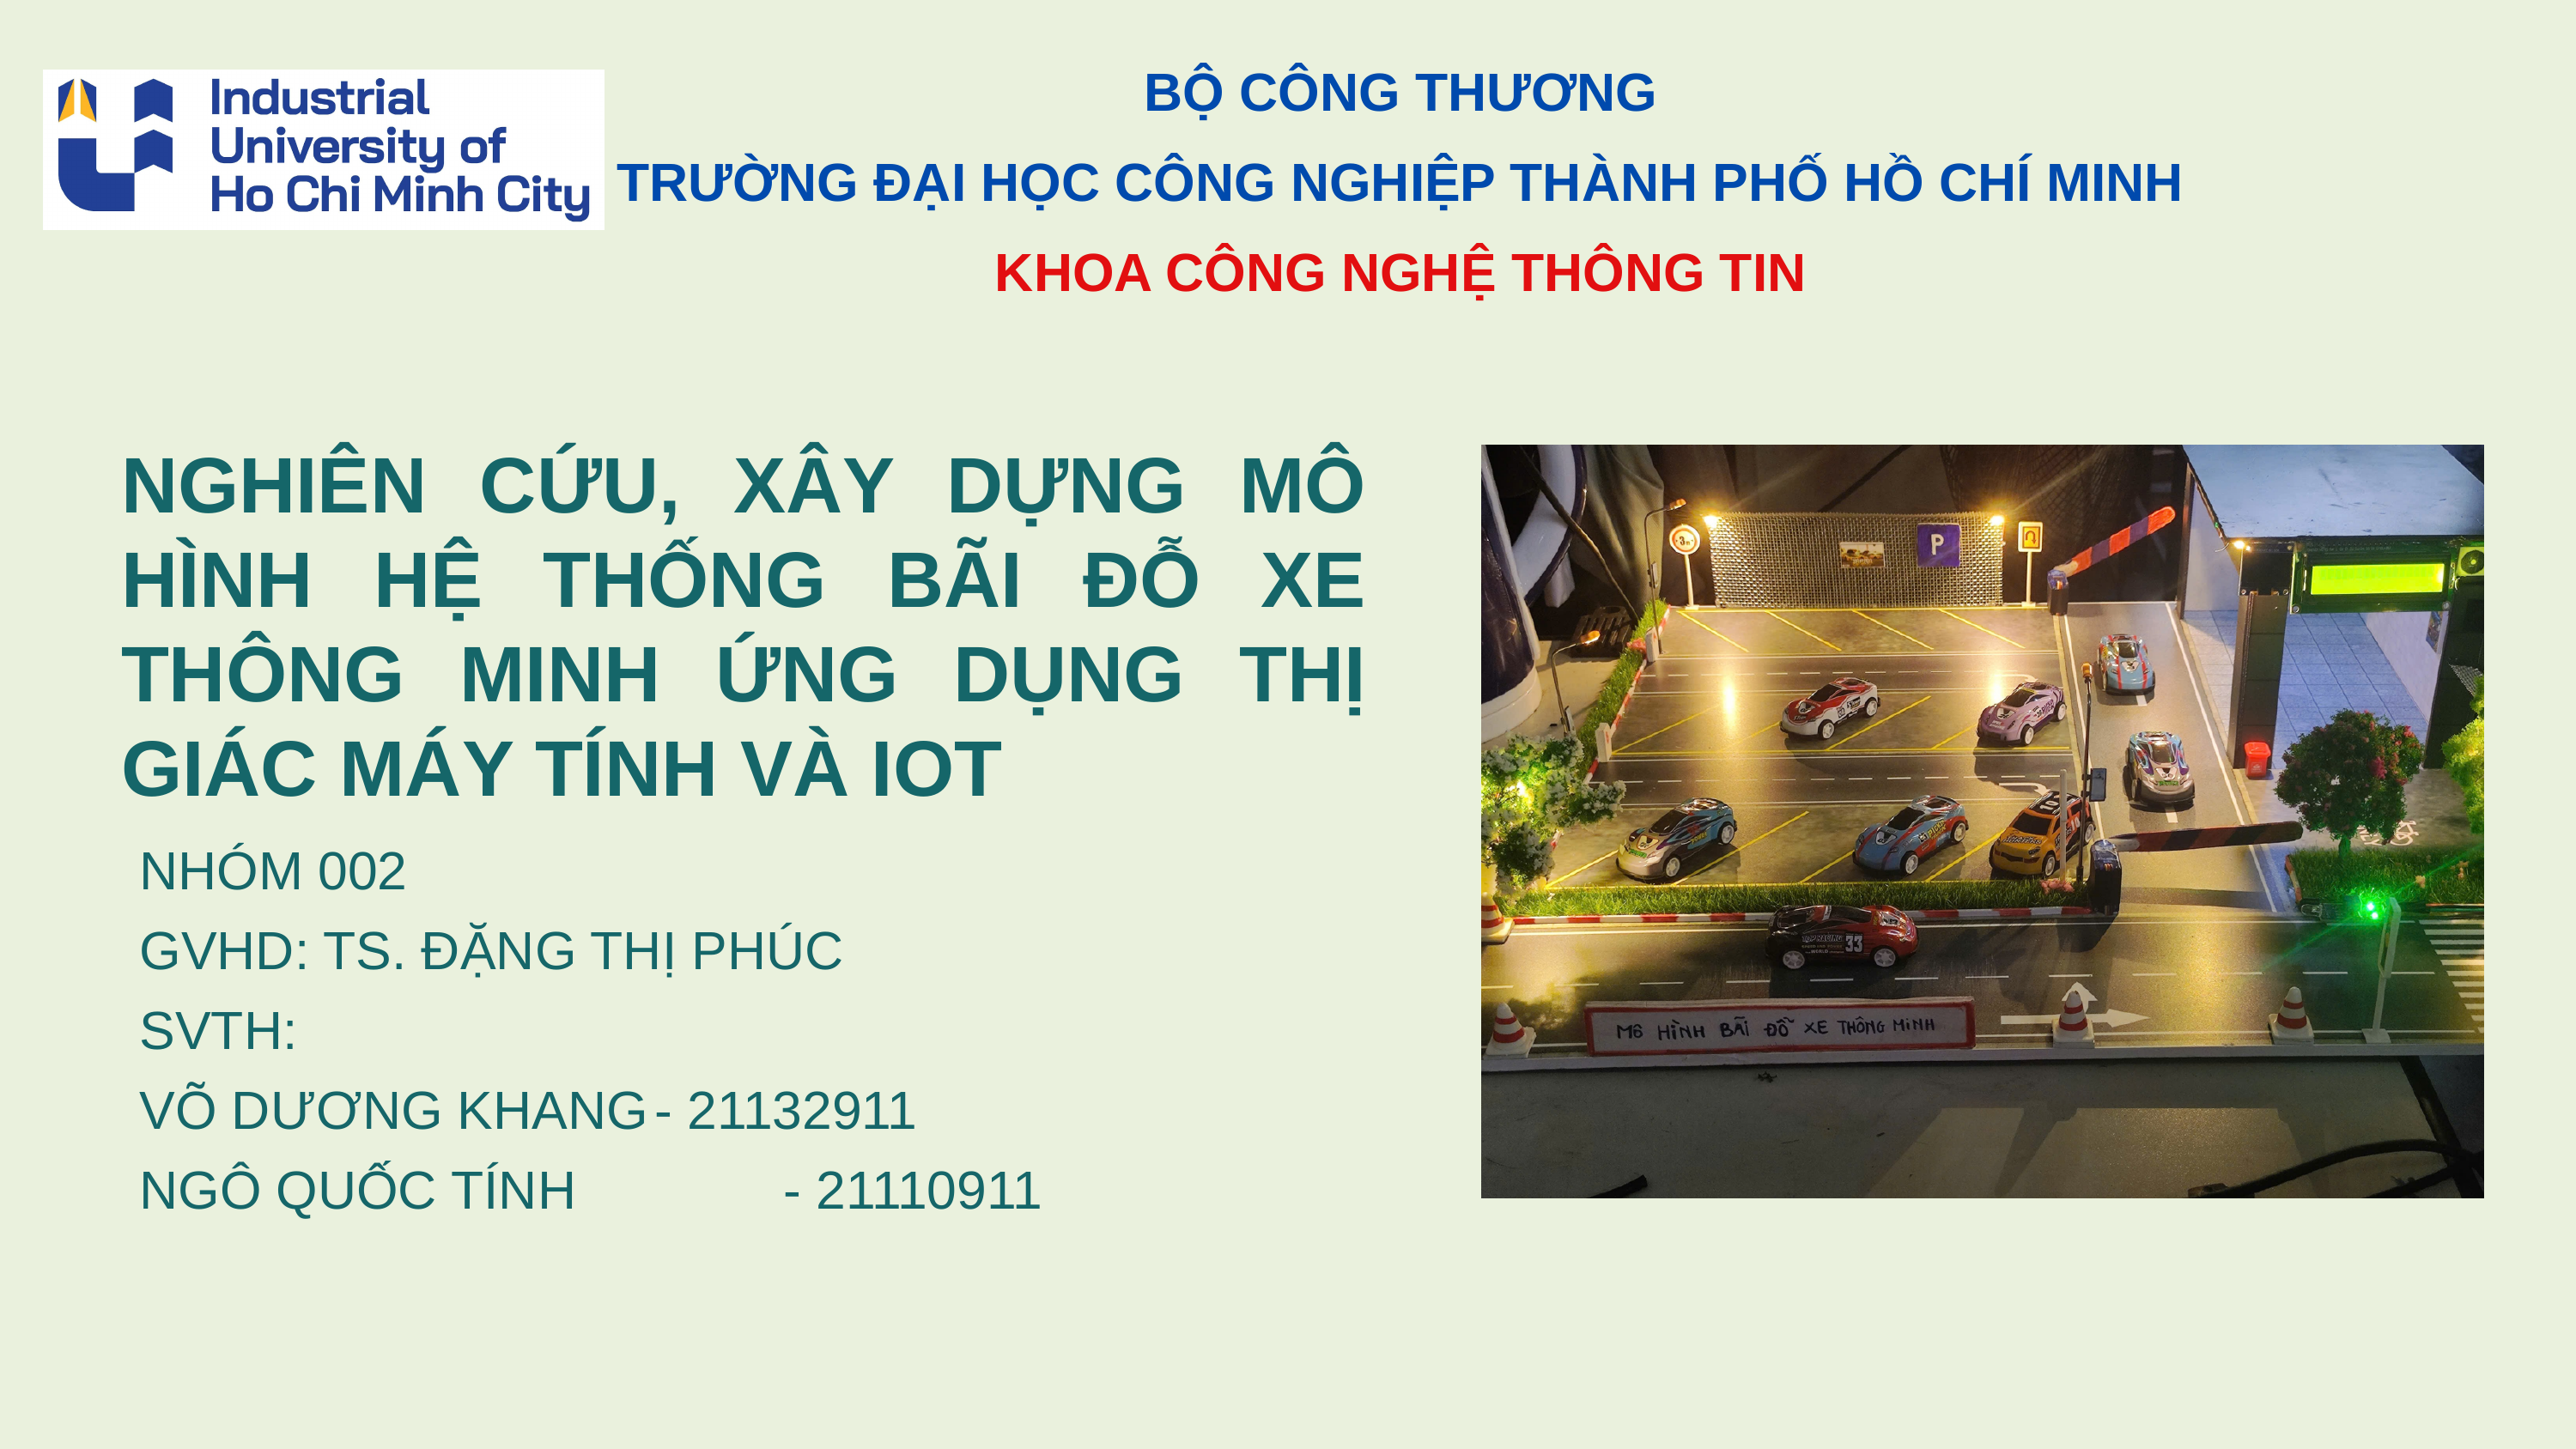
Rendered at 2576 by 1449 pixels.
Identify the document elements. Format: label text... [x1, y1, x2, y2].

text_box NHÓM 002 GVHD: TS. ĐẶNG THỊ PHÚC SVTH: VÕ DƯƠNG KHANG - 21132911 NGÔ QUỐC TÍNH - 21110911 [139, 821, 1298, 1220]
picture [42, 69, 605, 230]
text_box BỘ CÔNG THƯƠNG TRƯỜNG ĐẠI HỌC CÔNG NGHIỆP THÀNH PHỐ HỒ CHÍ MINH KHOA CÔNG NGHỆ THÔNG TIN [427, 31, 2375, 302]
picture [1480, 445, 2485, 1198]
text_box NGHIÊN CỨU, XÂY DỰNG MÔ HÌNH HỆ THỐNG BÃI ĐỖ XE THÔNG MINH ỨNG DỤNG THỊ GIÁC MÁY TÍNH VÀ IOT [121, 434, 1368, 813]
